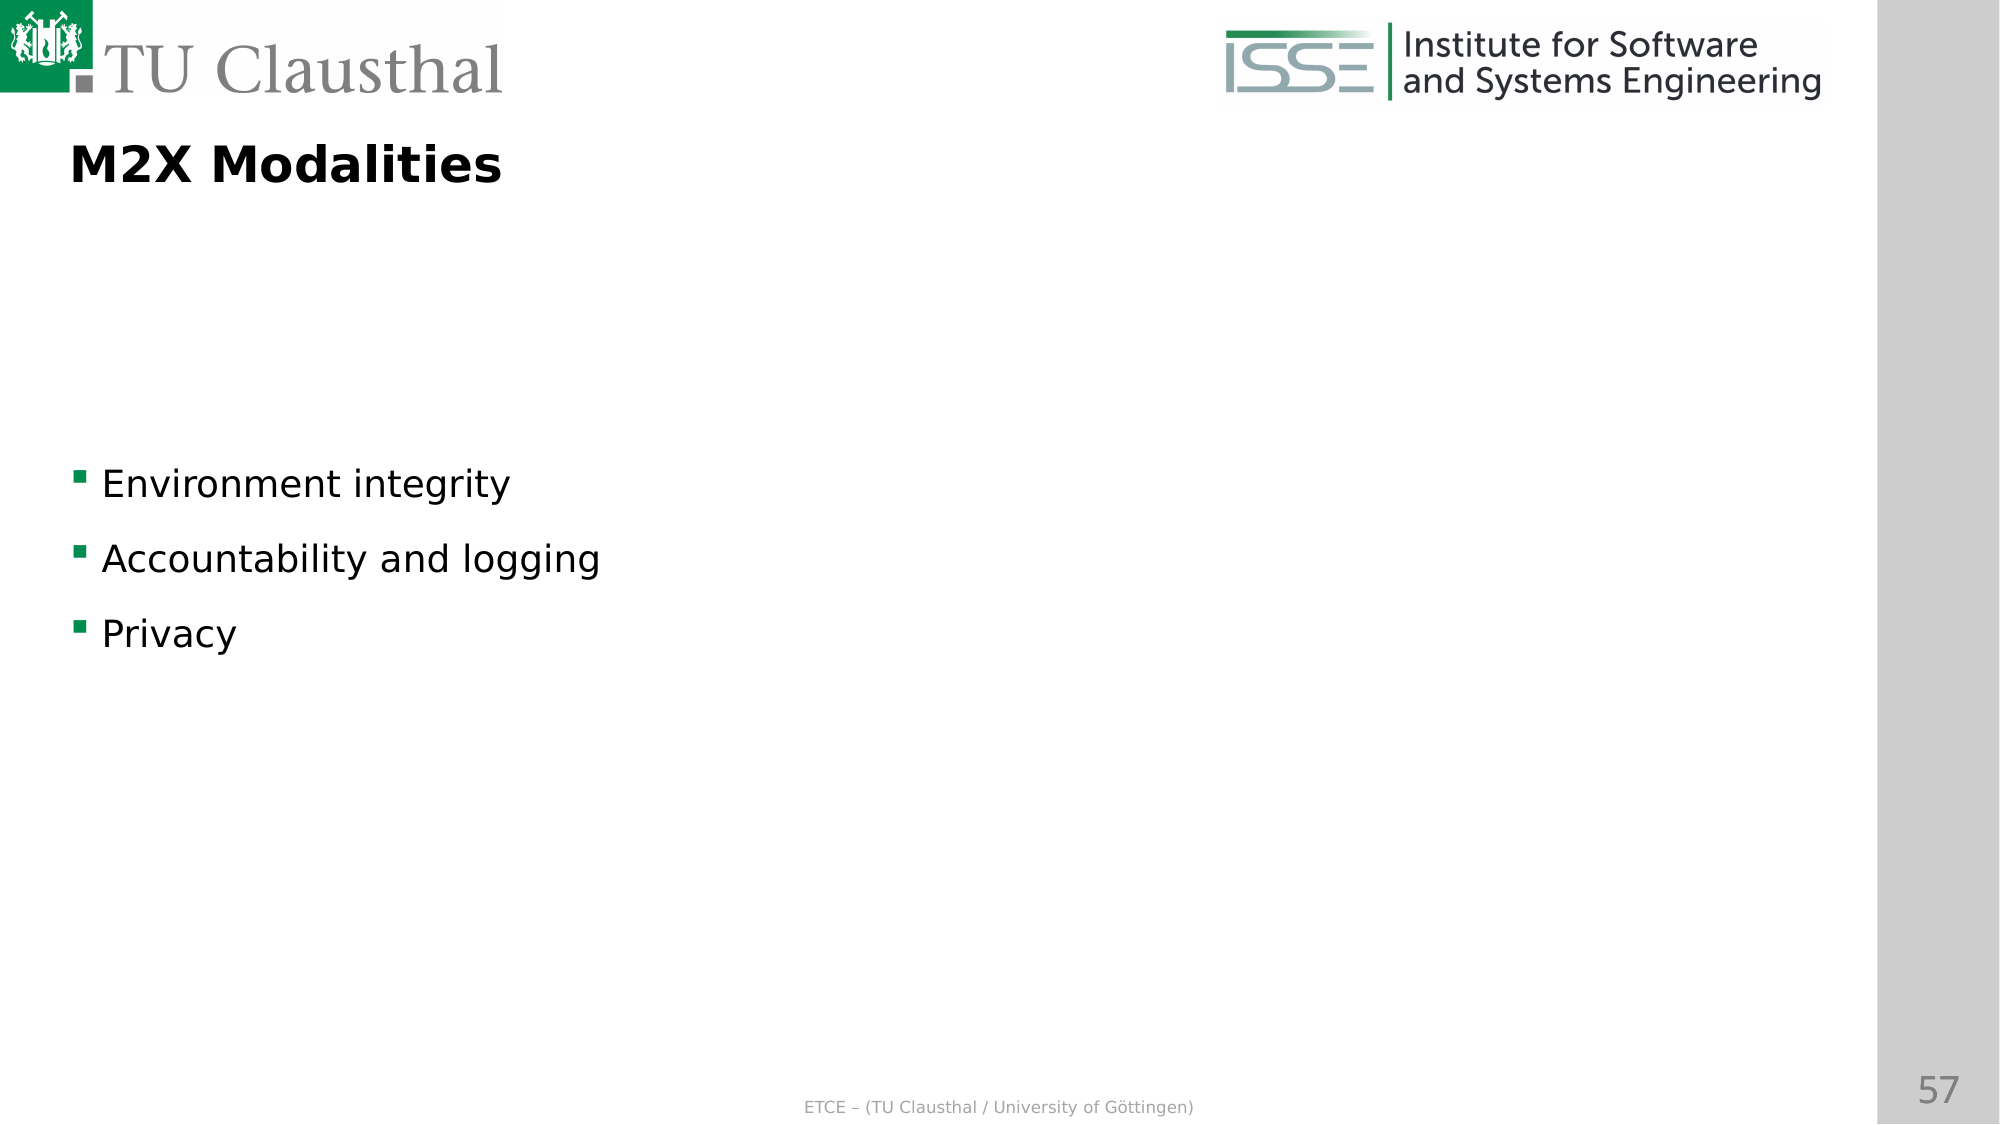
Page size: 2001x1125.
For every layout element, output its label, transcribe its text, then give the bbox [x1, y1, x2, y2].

text_box Environment integrity Accountability and logging Privacy Trust Market Behavior [54, 208, 1819, 1035]
picture [0, 0, 502, 93]
picture [1218, 22, 1826, 107]
text_box M2X Modalities [54, 125, 1819, 208]
